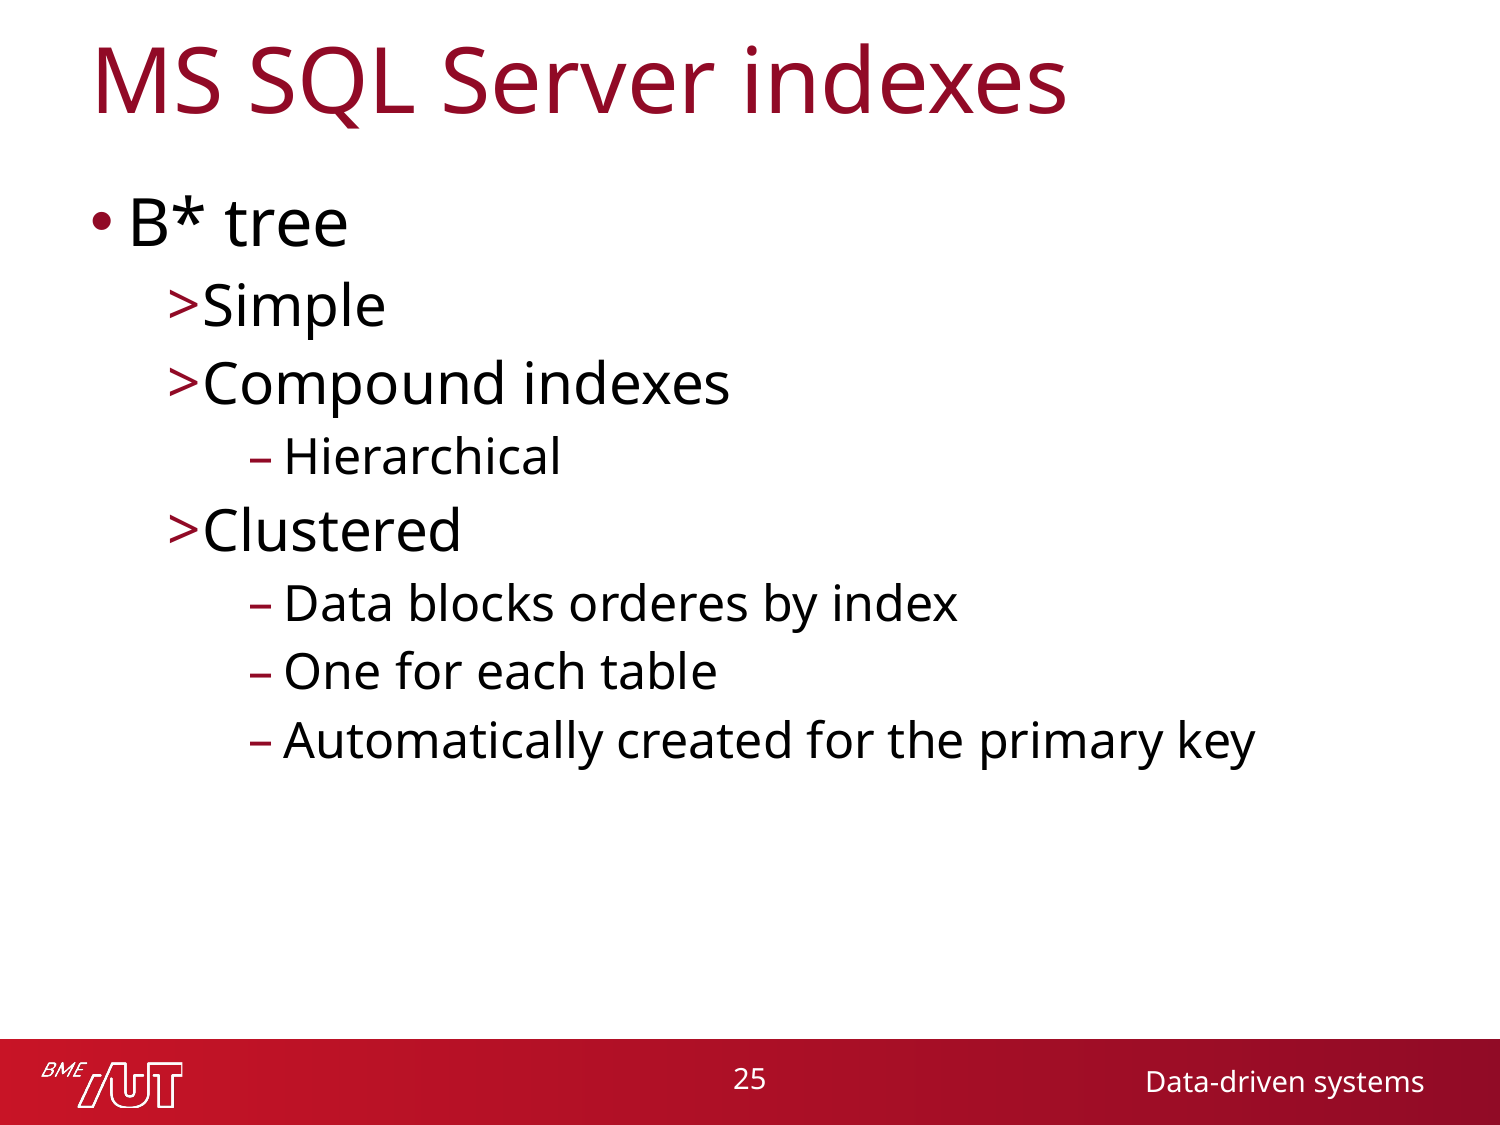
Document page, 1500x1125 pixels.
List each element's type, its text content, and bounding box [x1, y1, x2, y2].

slide_number 25 [705, 1054, 795, 1107]
list B* tree Simple Compound indexes Hierarchical Clustered Data blocks orderes by index One for each table Automatically created for the primary key [75, 172, 1425, 1019]
footer Data-driven systems [812, 1054, 1425, 1107]
title MS SQL Server indexes [75, 18, 1425, 149]
